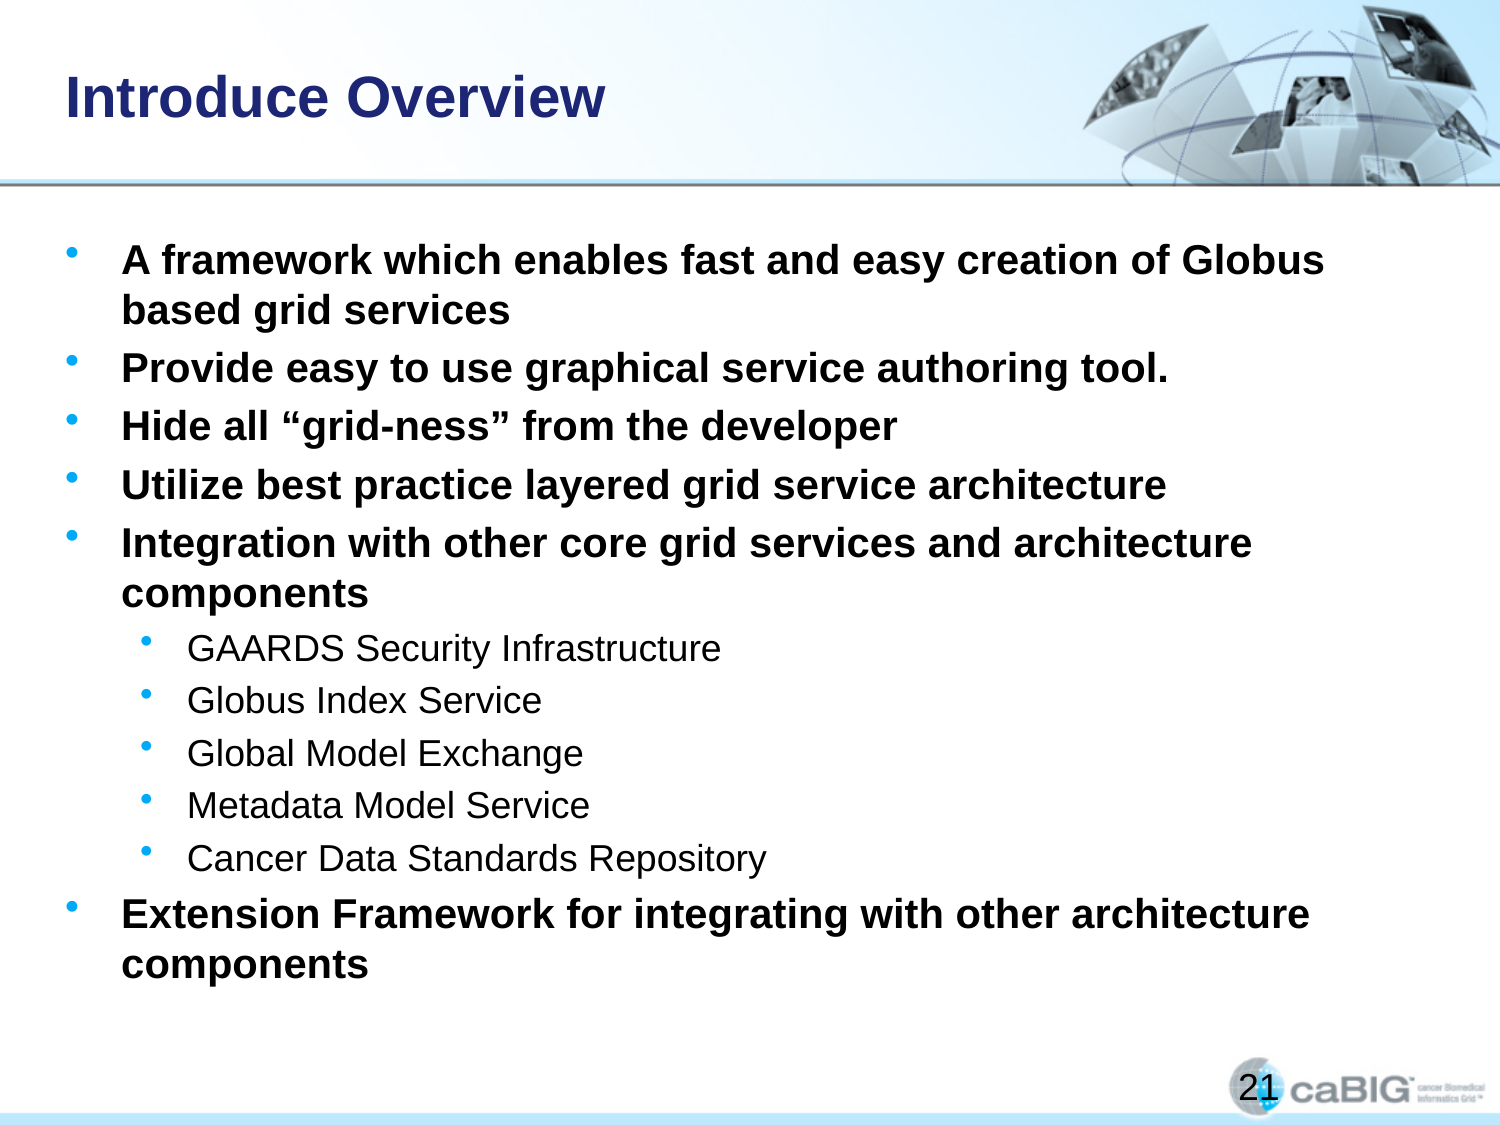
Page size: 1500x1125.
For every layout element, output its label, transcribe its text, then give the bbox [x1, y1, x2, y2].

title Introduce Overview [49, 0, 1176, 188]
list A framework which enables fast and easy creation of Globus based grid services Provide easy to use graphical service authoring tool. Hide all “grid-ness” from the developer Utilize best practice layered grid service architecture Integration with other core grid services and architecture components GAARDS Security Infrastructure Globus Index Service Global Model Exchange Metadata Model Service Cancer Data Standards Repository Extension Framework for integrating with other architecture components [49, 224, 1438, 1038]
picture [0, 0, 1500, 1125]
